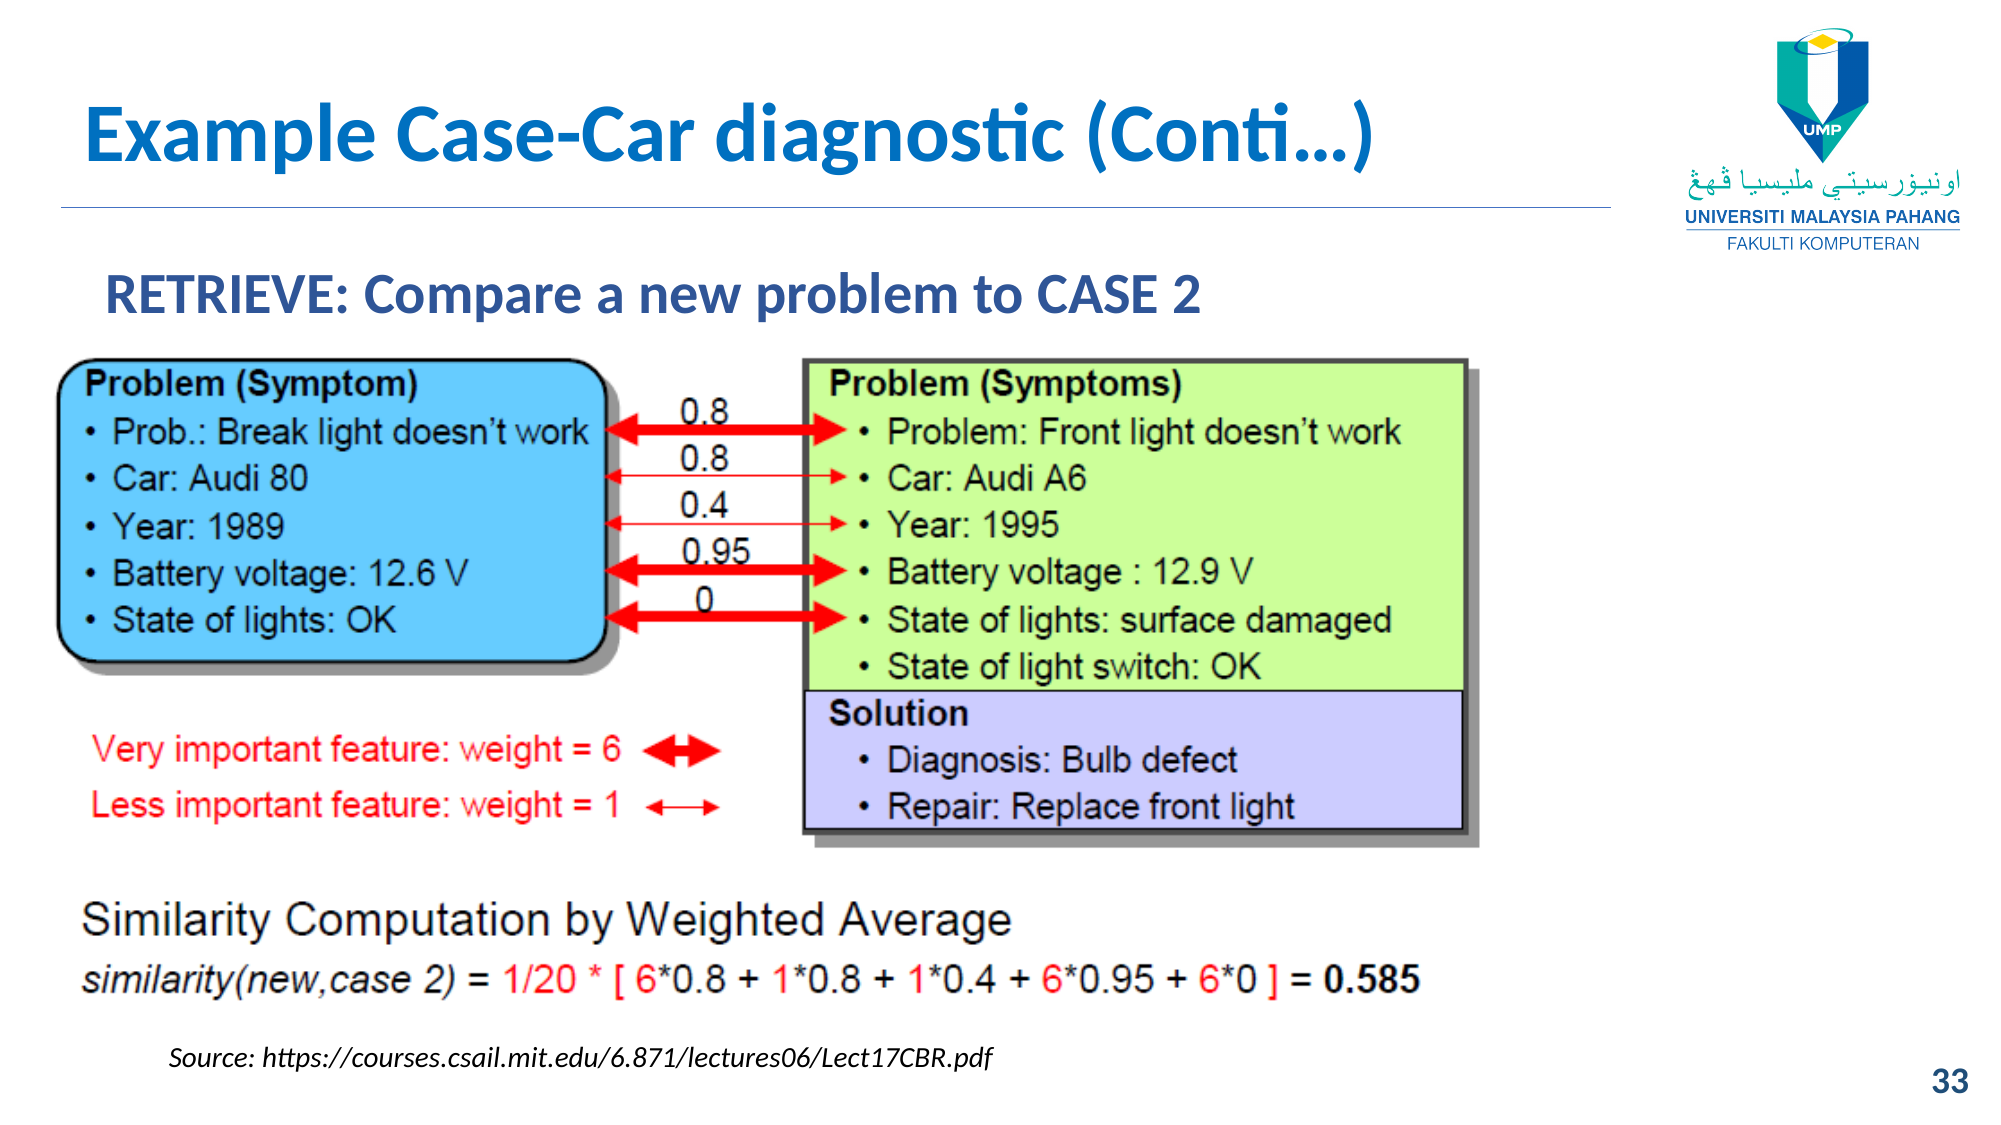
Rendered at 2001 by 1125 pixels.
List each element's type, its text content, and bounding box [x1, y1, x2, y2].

text_box Source: https://courses.csail.mit.edu/6.871/lectures06/Lect17CBR.pdf [153, 1031, 1155, 1081]
picture [1661, 0, 1985, 307]
text_box Example Case-Car diagnostic (Conti…) [69, 71, 1394, 186]
picture [50, 346, 1487, 1022]
text_box 33 [1916, 1049, 1985, 1109]
text_box RETRIEVE: Compare a new problem to CASE 2 [90, 248, 1218, 334]
